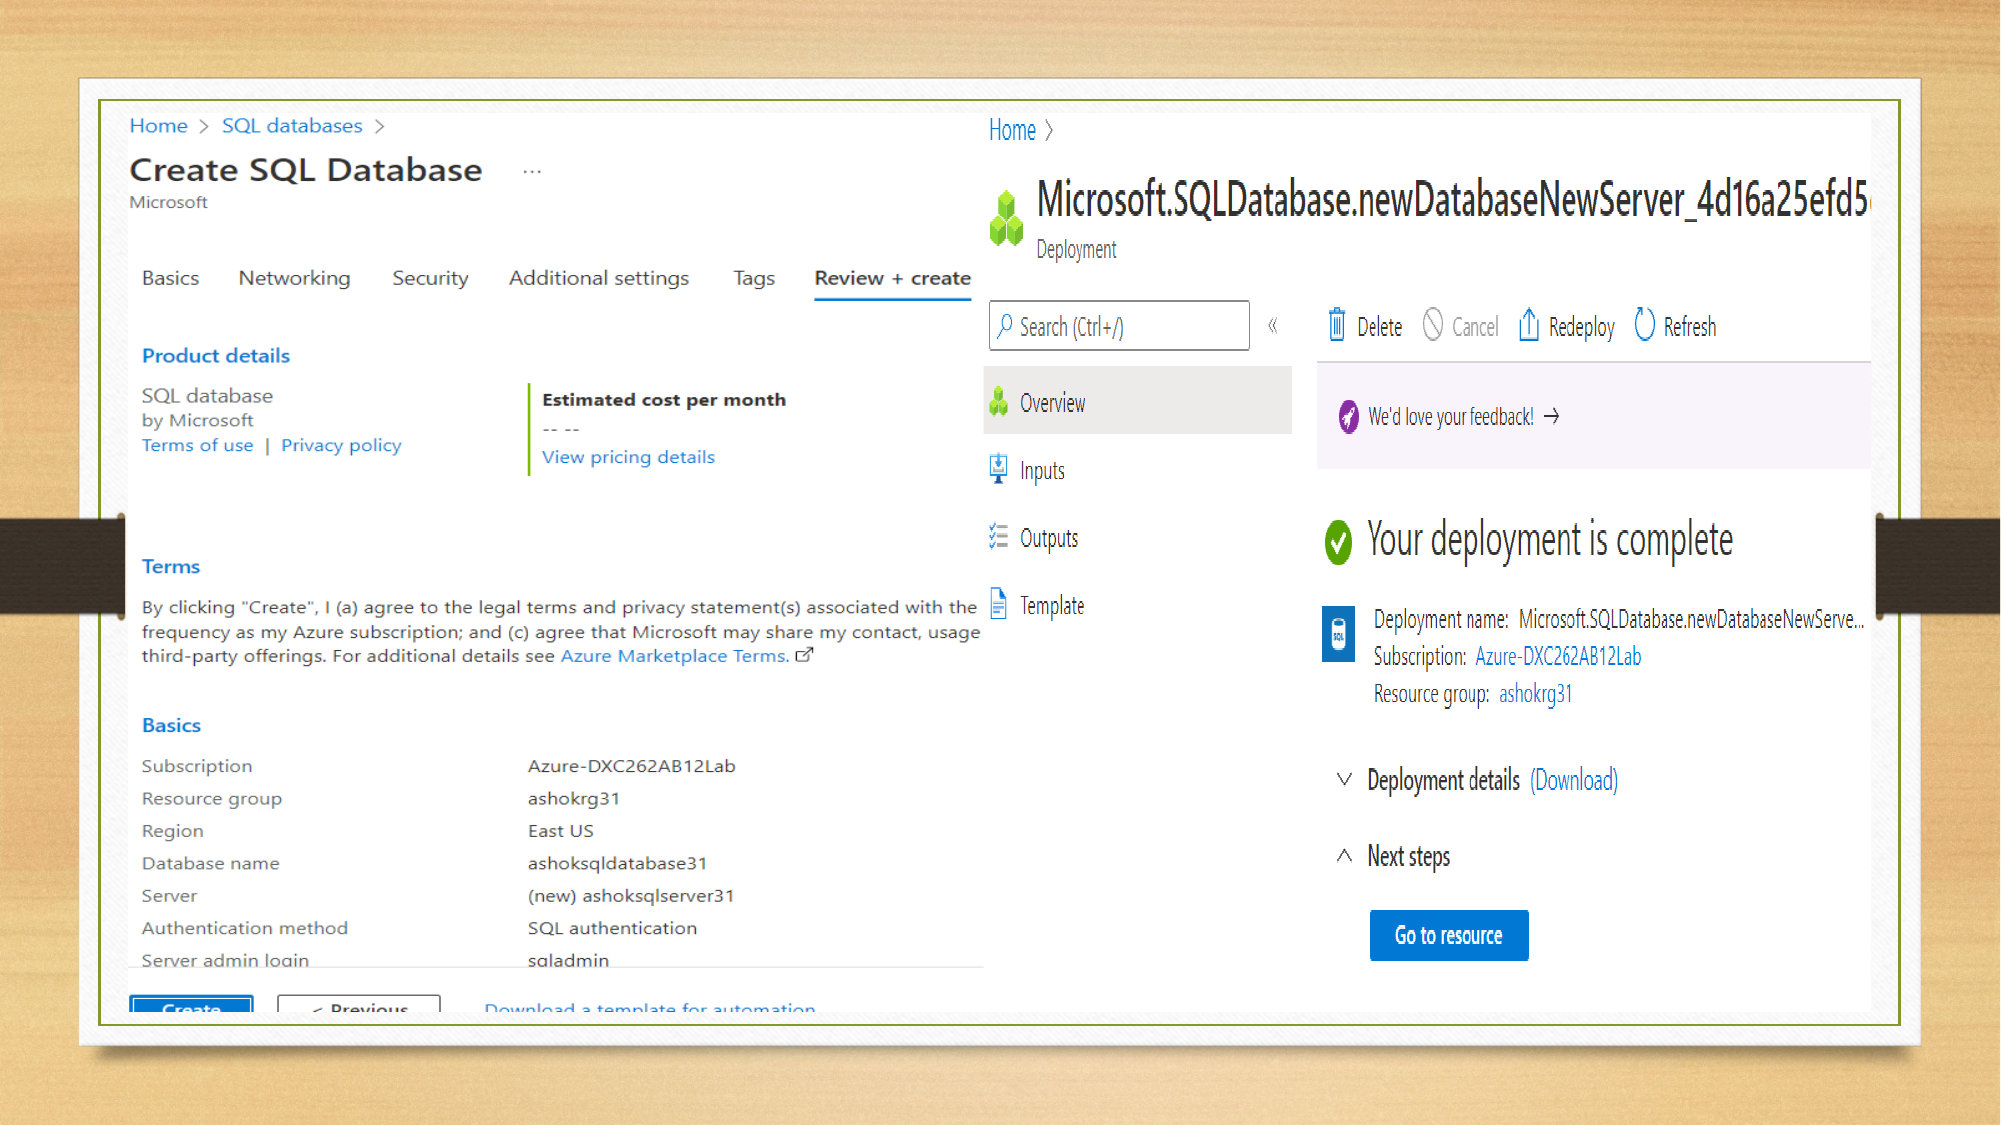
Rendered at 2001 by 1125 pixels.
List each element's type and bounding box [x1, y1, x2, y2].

list [128, 112, 983, 1012]
picture [0, 0, 2001, 1125]
